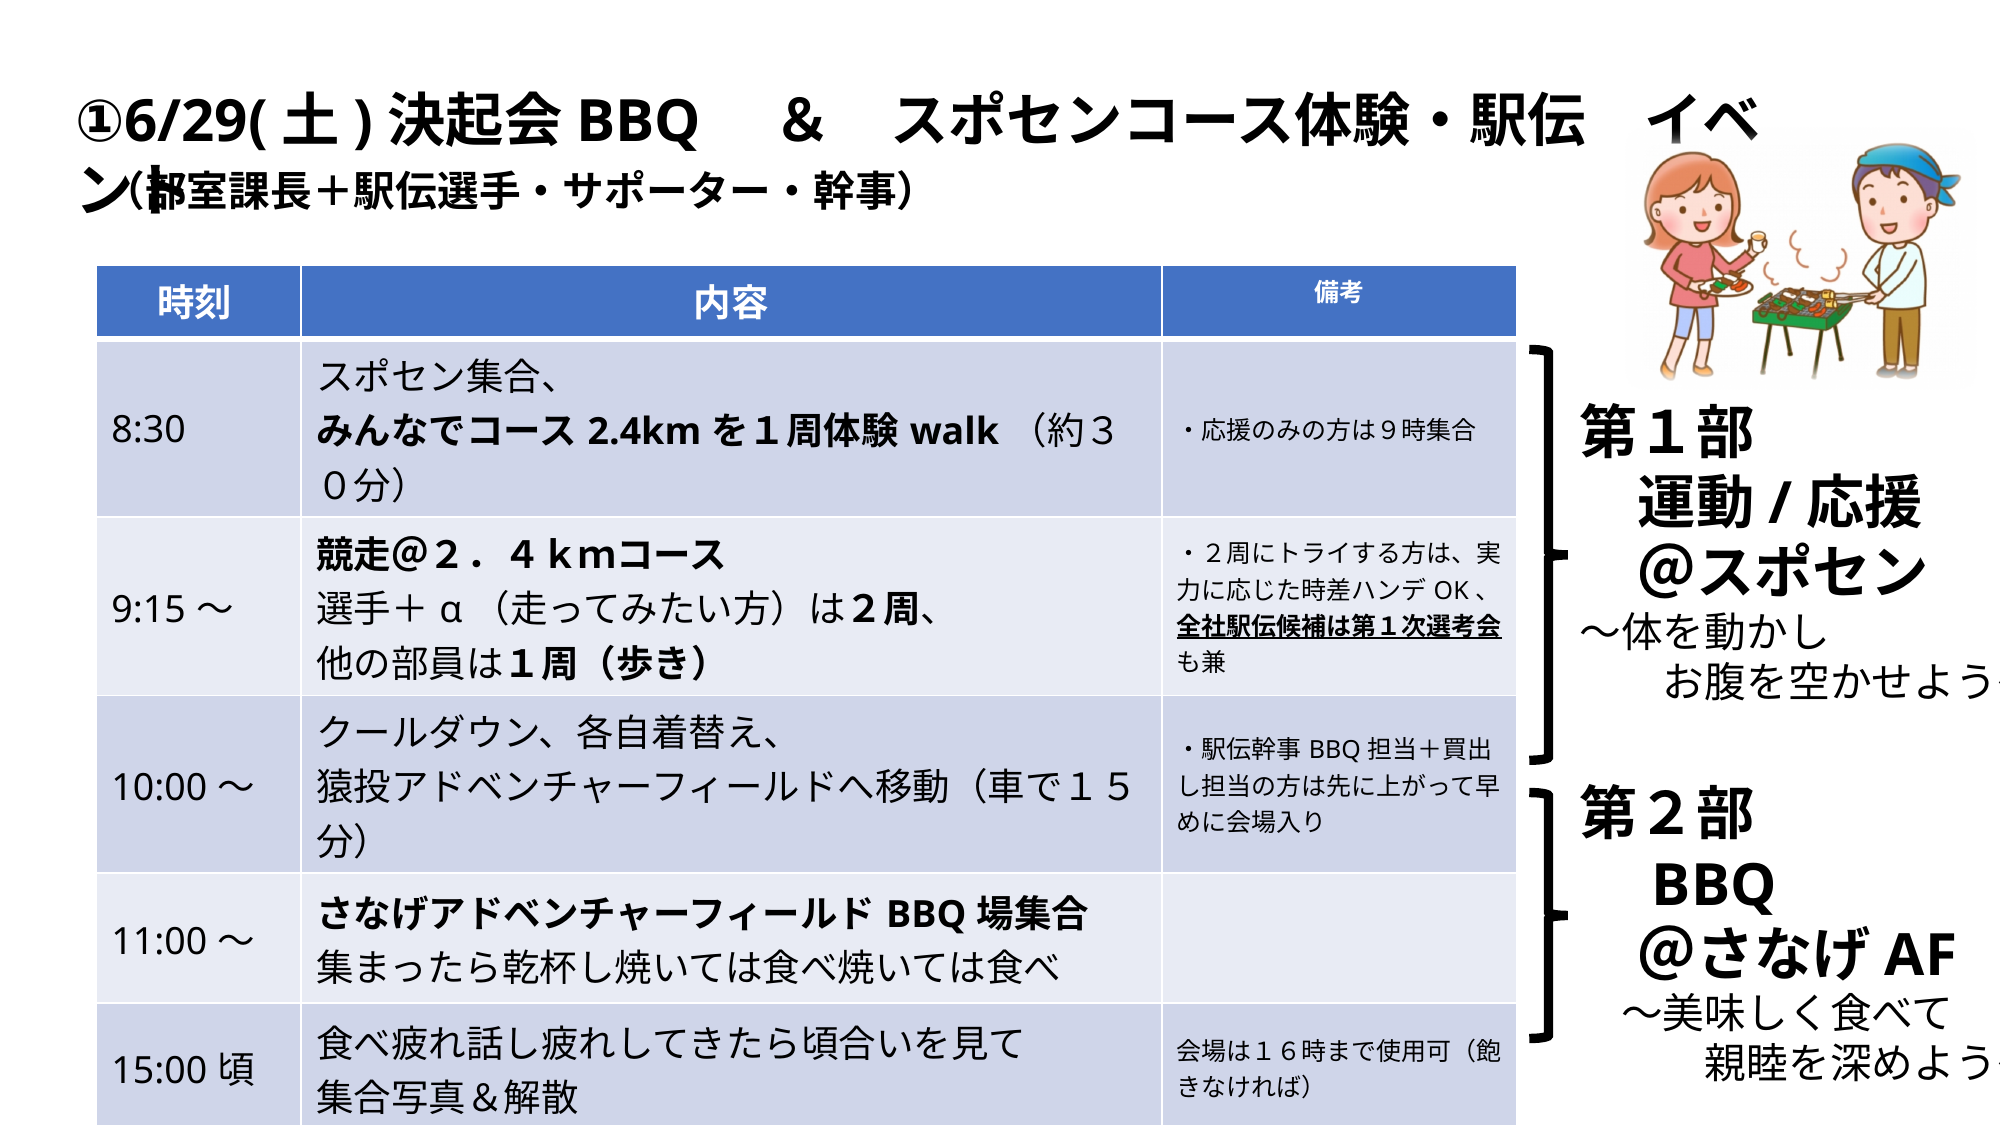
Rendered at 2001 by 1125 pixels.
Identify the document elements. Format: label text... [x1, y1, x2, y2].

table_cell 競走＠２．４ｋｍコース 選手＋α（走ってみたい方）は２周、 他の部員は１周（歩き） [302, 518, 1161, 695]
table_cell 15:00頃 [97, 1004, 300, 1125]
table_header 備考 [1163, 266, 1516, 336]
text_box [1529, 348, 1564, 761]
table_header 時刻 [97, 266, 300, 336]
picture [1624, 126, 1978, 391]
text_box 第２部 BBQ ＠さなげAF ～美味しく食べて 親睦を深めよう～ [1564, 769, 2000, 1094]
table_cell 9:15～ [97, 518, 300, 695]
table_cell スポセン集合、 みんなでコース2.4kmを１周体験walk（約３０分） [302, 342, 1161, 516]
table_cell さなげアドベンチャーフィールドBBQ場集合 集まったら乾杯し焼いては食べ焼いては食べ [302, 874, 1161, 1002]
text_box （部室課長＋駅伝選手・サポーター・幹事） [88, 157, 1018, 222]
table_cell 8:30 [97, 342, 300, 516]
table_cell クールダウン、各自着替え、 猿投アドベンチャーフィールドへ移動（車で１５分） [302, 696, 1161, 872]
table_cell ・２周にトライする方は、実力に応じた時差ハンデOK、全社駅伝候補は第１次選考会も兼 [1163, 518, 1516, 695]
table_cell 11:00～ [97, 874, 300, 1002]
table_cell ・応援のみの方は９時集合 [1163, 342, 1516, 516]
table_cell 食べ疲れ話し疲れしてきたら頃合いを見て 集合写真＆解散 [302, 1004, 1161, 1125]
table_cell 会場は１６時まで使用可（飽きなければ） [1163, 1004, 1516, 1125]
text_box [1529, 791, 1564, 1040]
table_header 内容 [302, 266, 1161, 336]
table_cell [1163, 874, 1516, 1002]
table_cell ・駅伝幹事BBQ担当＋買出し担当の方は先に上がって早めに会場入り [1163, 696, 1516, 872]
table_cell 10:00～ [97, 696, 300, 872]
text_box ①6/29(土)決起会BBQ ＆ スポセンコース体験・駅伝 イベント [60, 75, 1802, 231]
text_box 第１部 運動/応援 ＠スポセン ～体を動かし お腹を空かせよう～ [1564, 388, 2000, 713]
